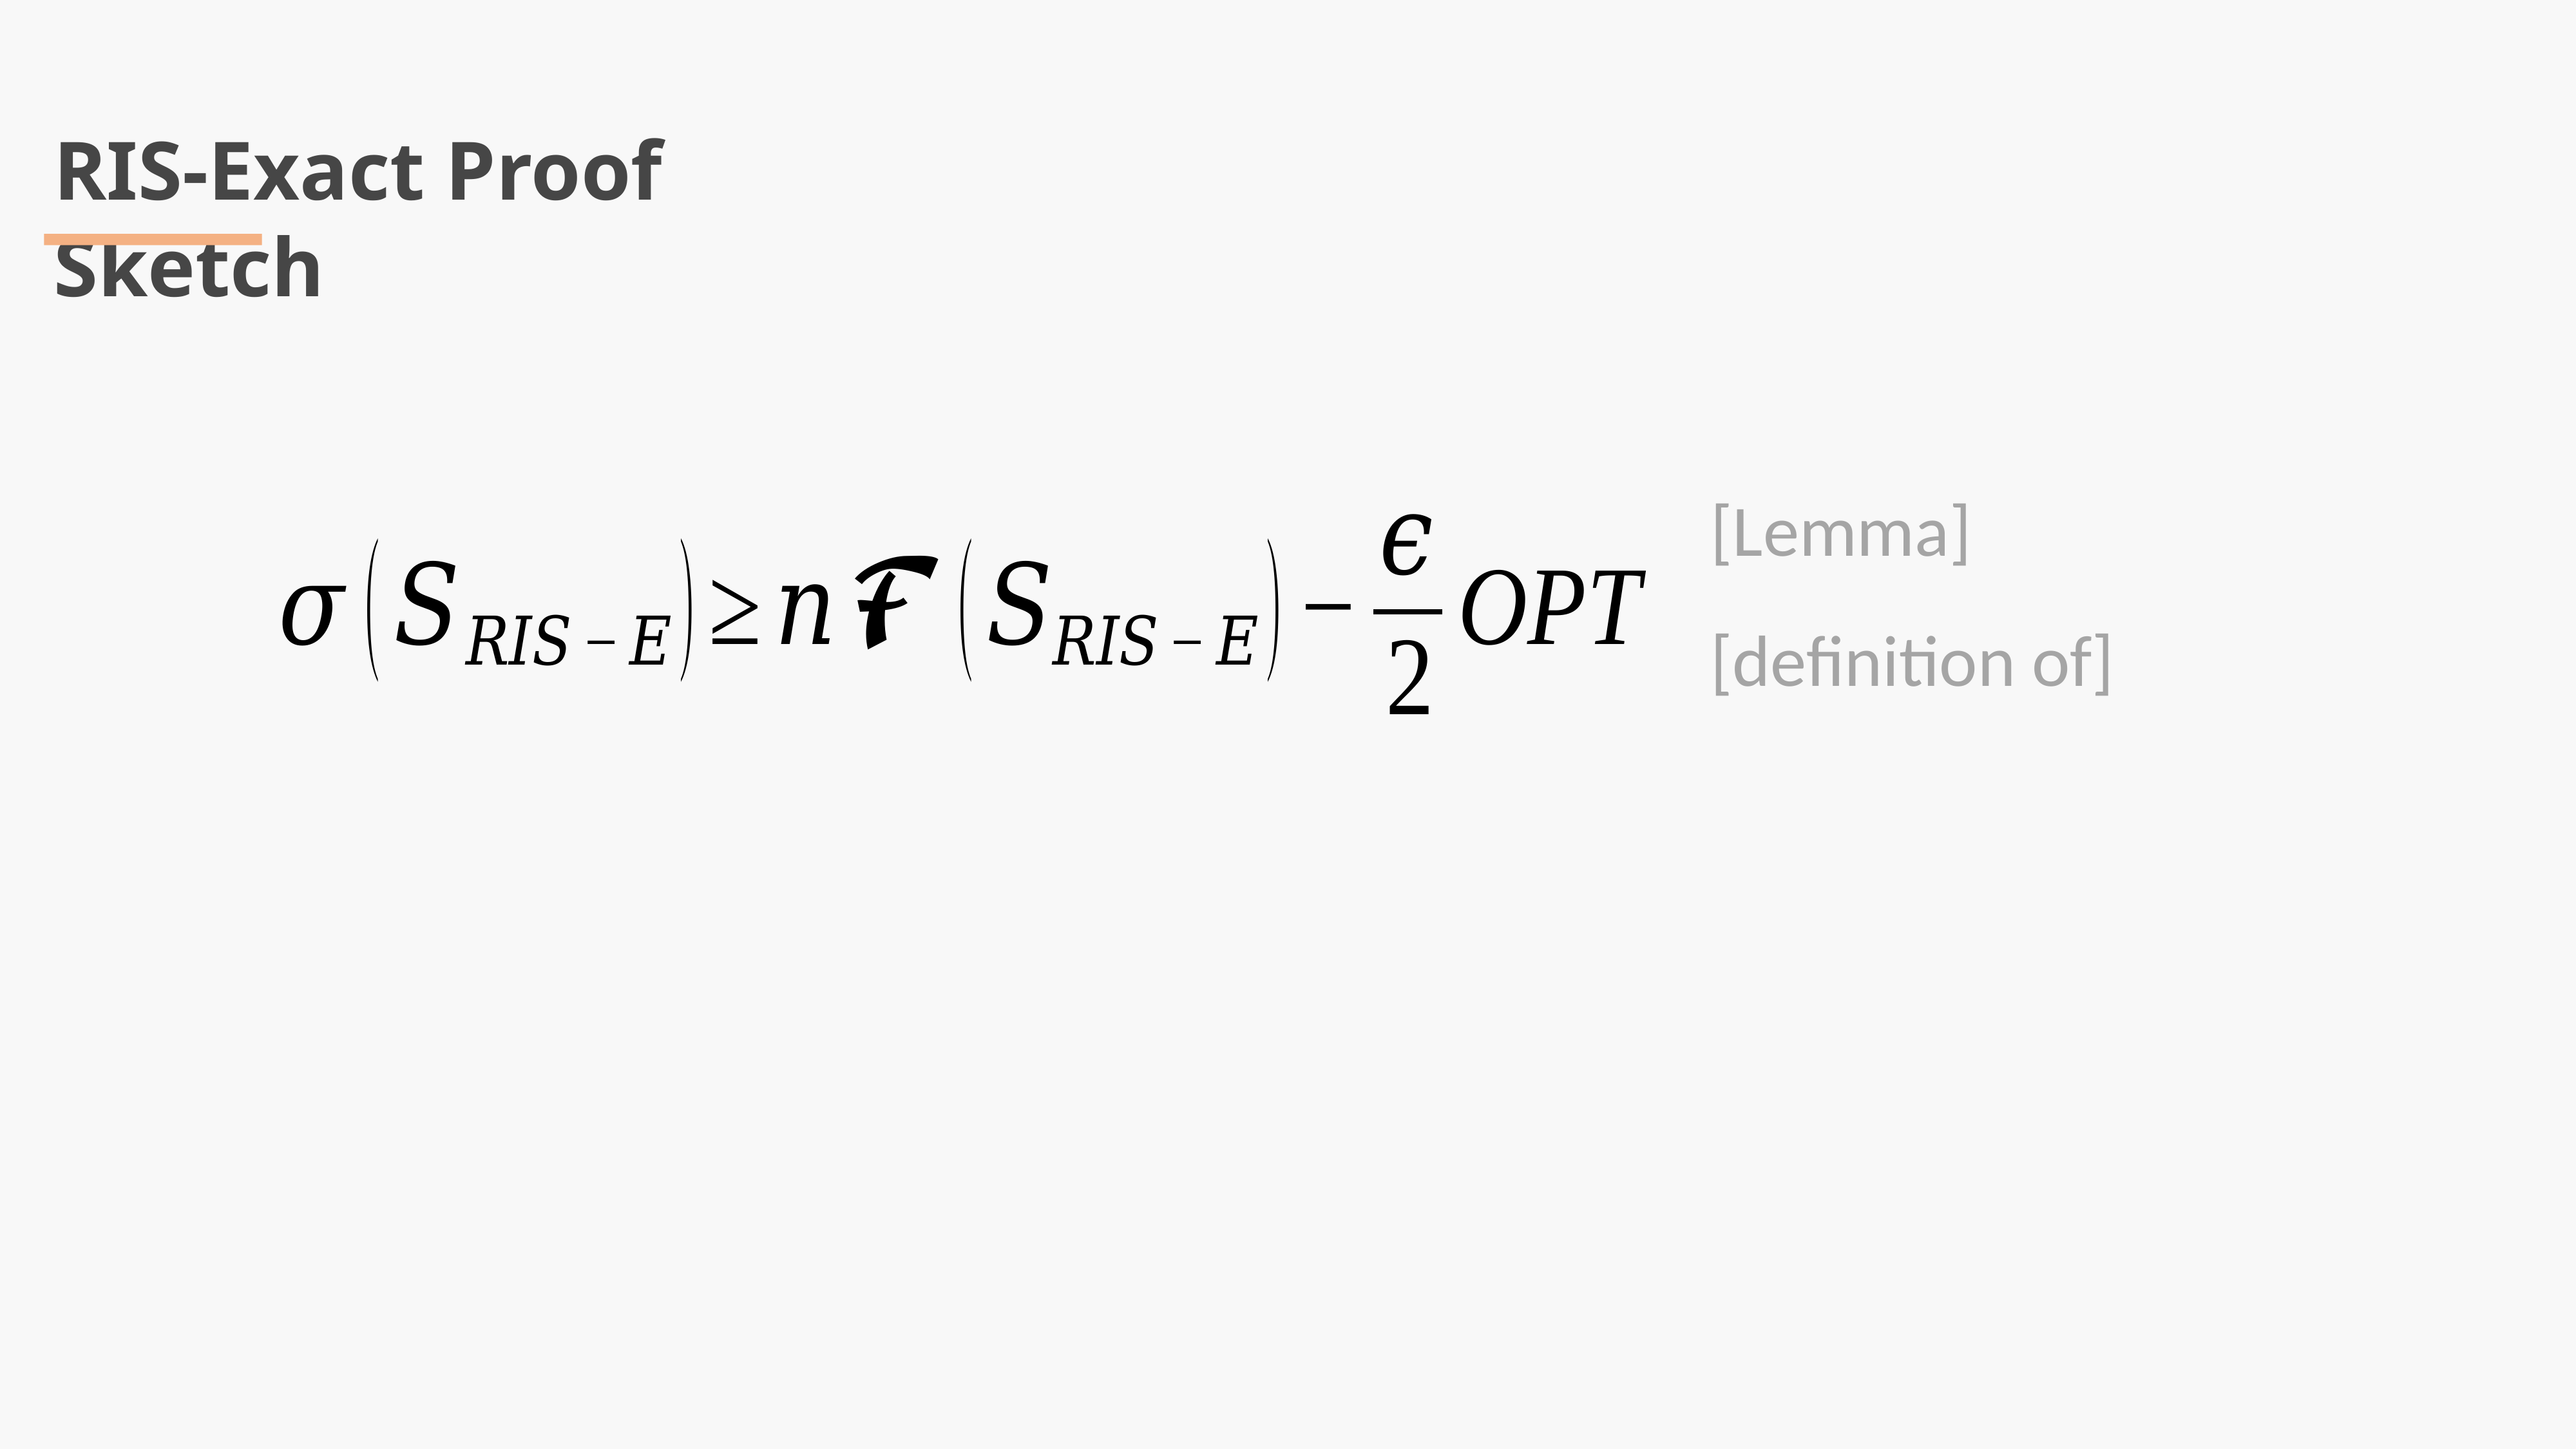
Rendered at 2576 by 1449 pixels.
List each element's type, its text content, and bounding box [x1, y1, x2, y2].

text_box RIS-Exact Proof Sketch [44, 115, 913, 317]
text_box [43, 233, 263, 246]
text_box [Lemma] [1710, 483, 2236, 571]
